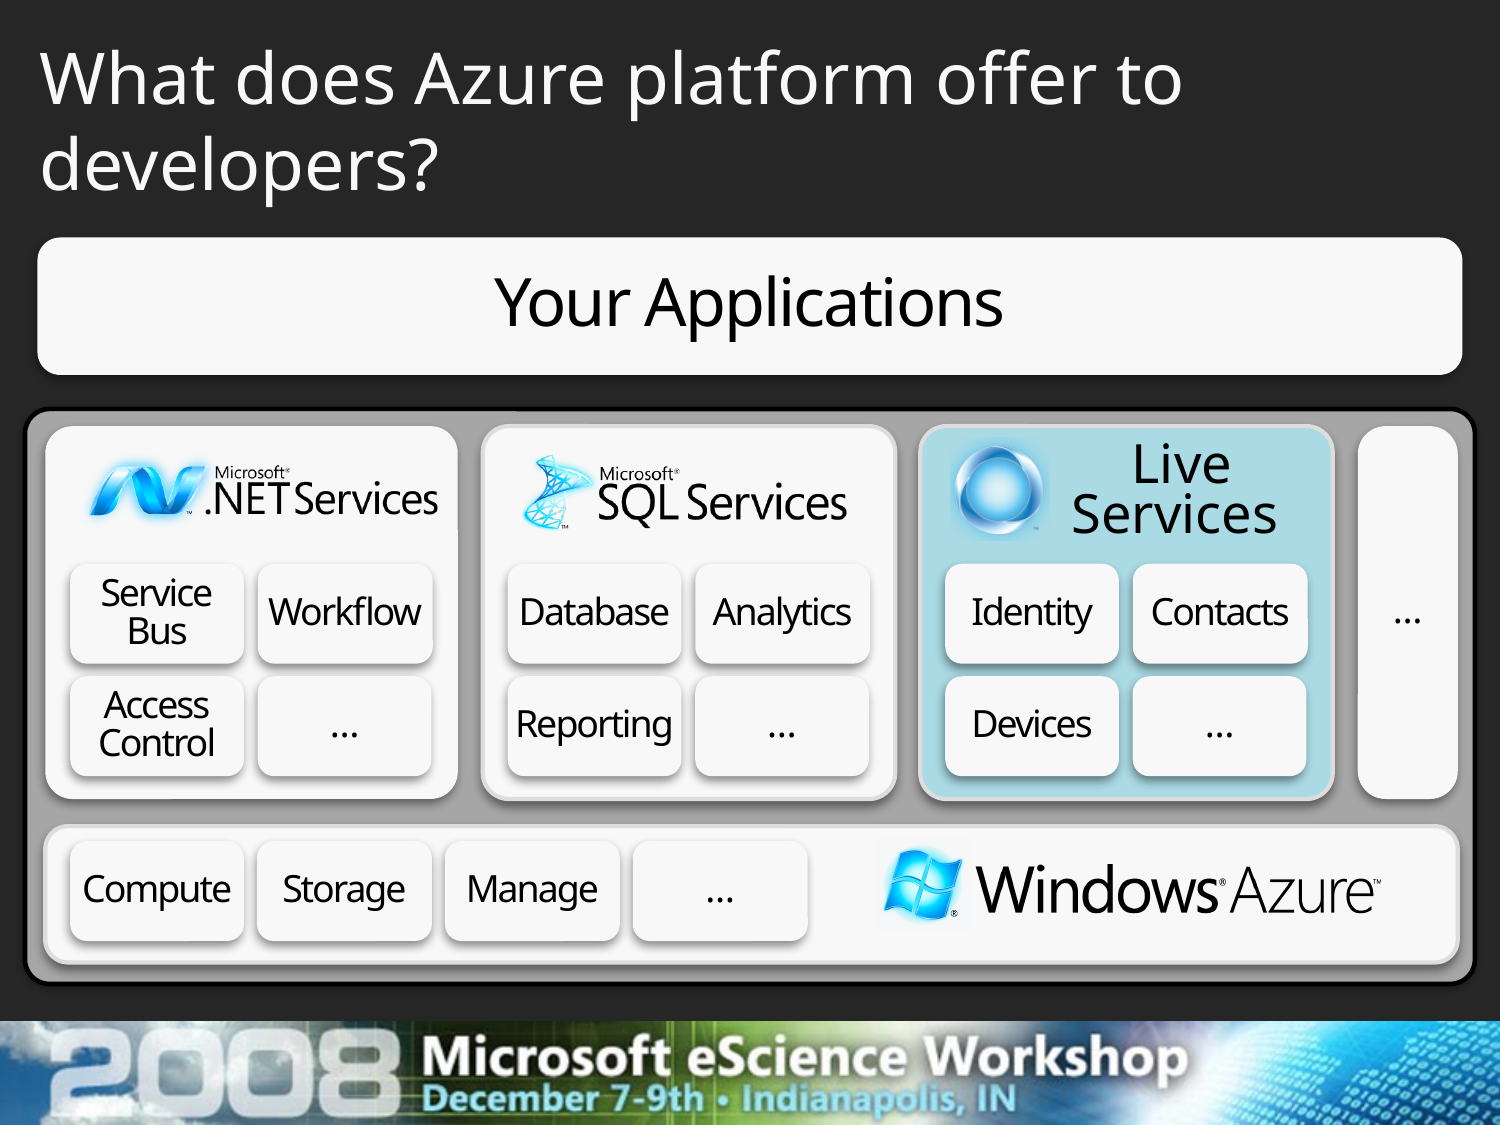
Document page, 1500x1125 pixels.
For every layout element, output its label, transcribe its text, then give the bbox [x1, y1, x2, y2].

text_box … [632, 841, 808, 942]
text_box Service Bus [70, 563, 244, 664]
text_box [920, 426, 1333, 800]
picture [499, 438, 847, 533]
text_box Contacts [1132, 563, 1308, 664]
text_box Your Applications [37, 237, 1463, 375]
text_box Database [507, 563, 682, 664]
picture [874, 837, 1381, 933]
title What does Azure platform offer to developers? [24, 24, 1375, 213]
text_box … [1132, 676, 1307, 777]
text_box Compute [70, 841, 244, 942]
text_box Storage [256, 841, 432, 942]
text_box Identity [945, 563, 1119, 664]
text_box … [257, 676, 432, 777]
text_box Access Control [70, 676, 244, 777]
text_box Workflow [257, 563, 433, 664]
picture [949, 437, 1051, 541]
picture [0, 1021, 1500, 1125]
text_box [45, 426, 458, 800]
text_box Analytics [695, 563, 871, 664]
text_box Reporting [507, 676, 682, 777]
text_box … [695, 676, 869, 777]
picture [74, 448, 438, 533]
text_box Live Services [1037, 437, 1313, 553]
text_box Devices [945, 676, 1119, 777]
text_box [482, 426, 896, 800]
text_box [24, 408, 1475, 984]
text_box Manage [444, 841, 620, 942]
text_box [45, 826, 1458, 963]
text_box … [1357, 426, 1458, 800]
